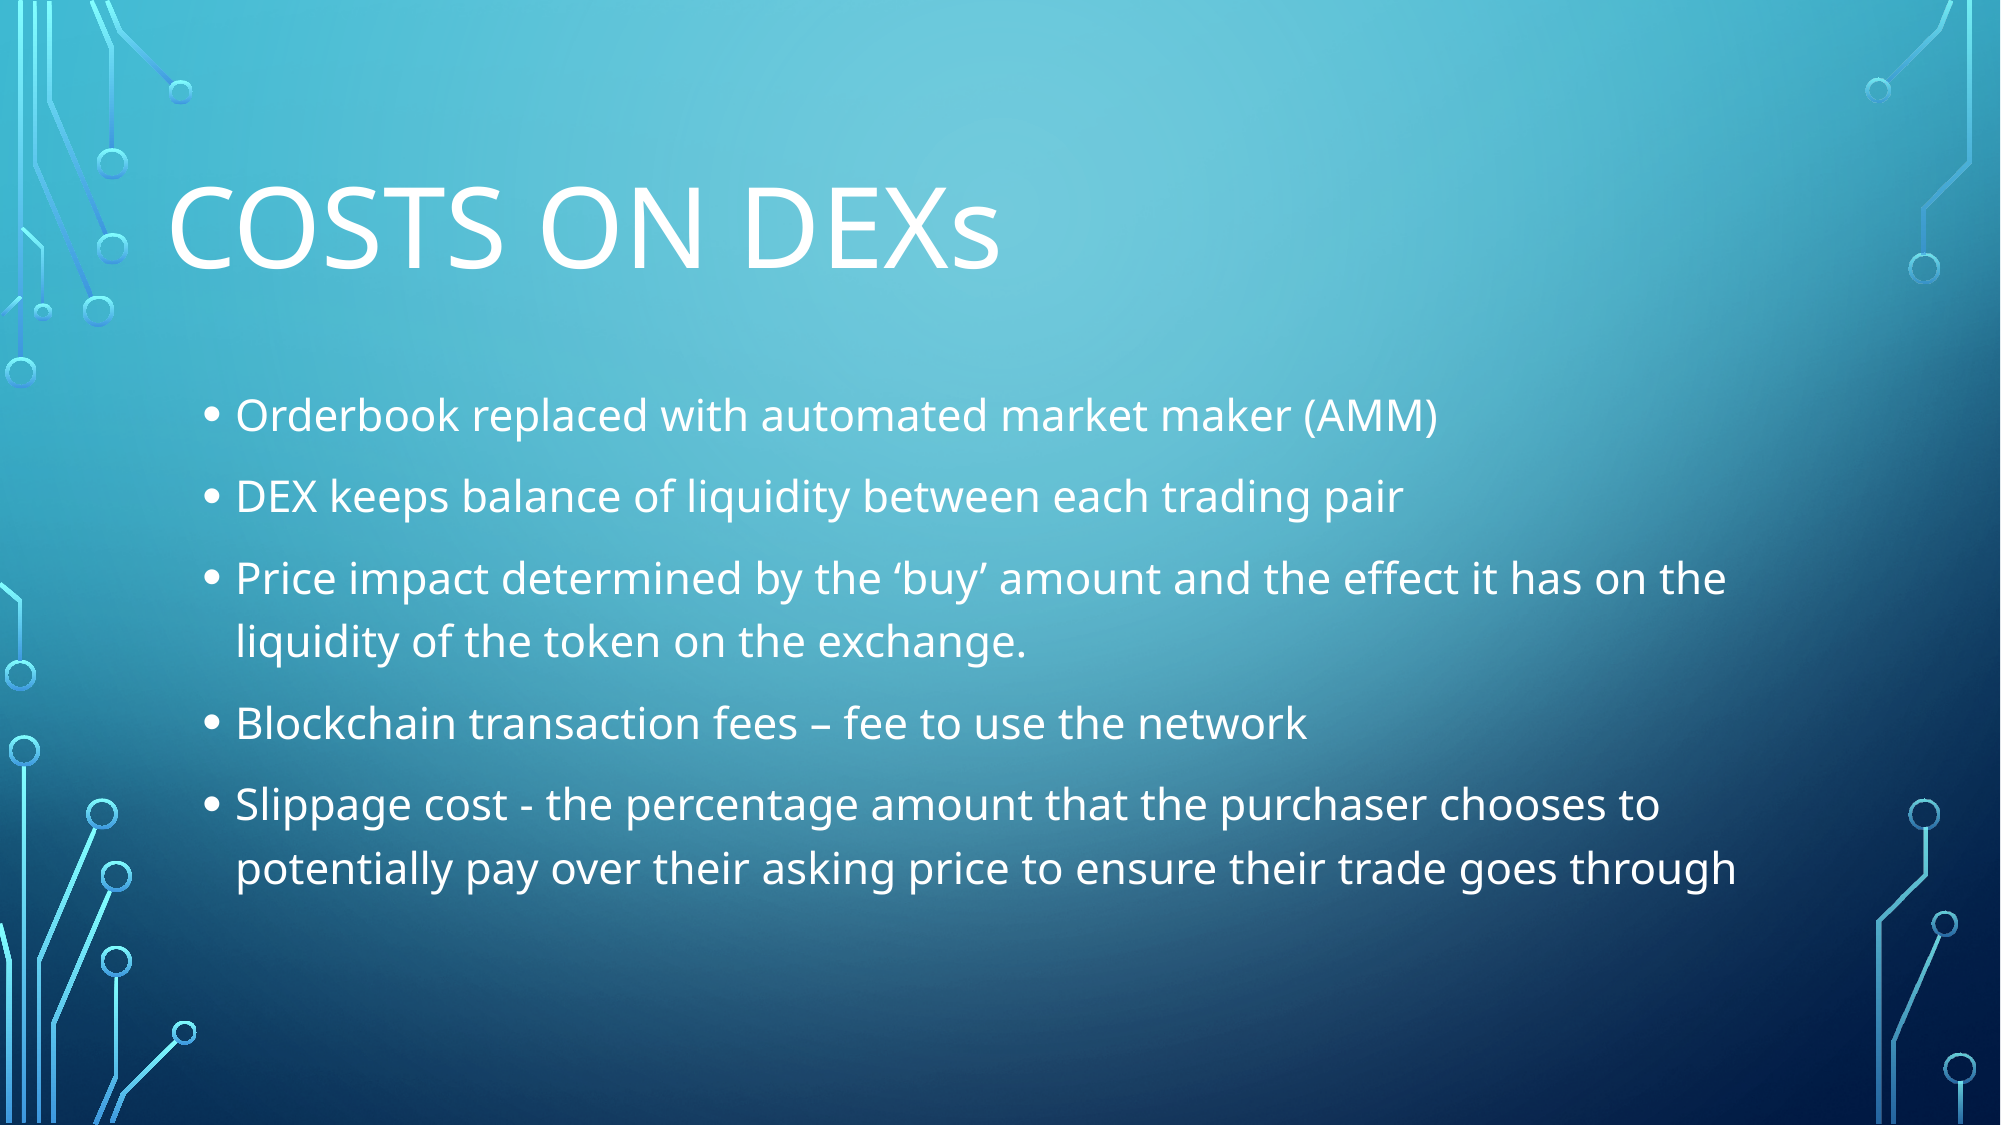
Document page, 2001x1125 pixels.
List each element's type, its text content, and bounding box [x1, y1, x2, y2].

list Orderbook replaced with automated market maker (AMM) DEX keeps balance of liquidity between each trading pair Price impact determined by the ‘buy’ amount and the effect it has on the liquidity of the token on the exchange. Blockchain transaction fees – fee to use the network Slippage cost - the percentage amount that the purchaser chooses to potentially pay over their asking price to ensure their trade goes through [187, 369, 1813, 950]
text_box COSTS ON DEXs [150, 148, 1019, 299]
